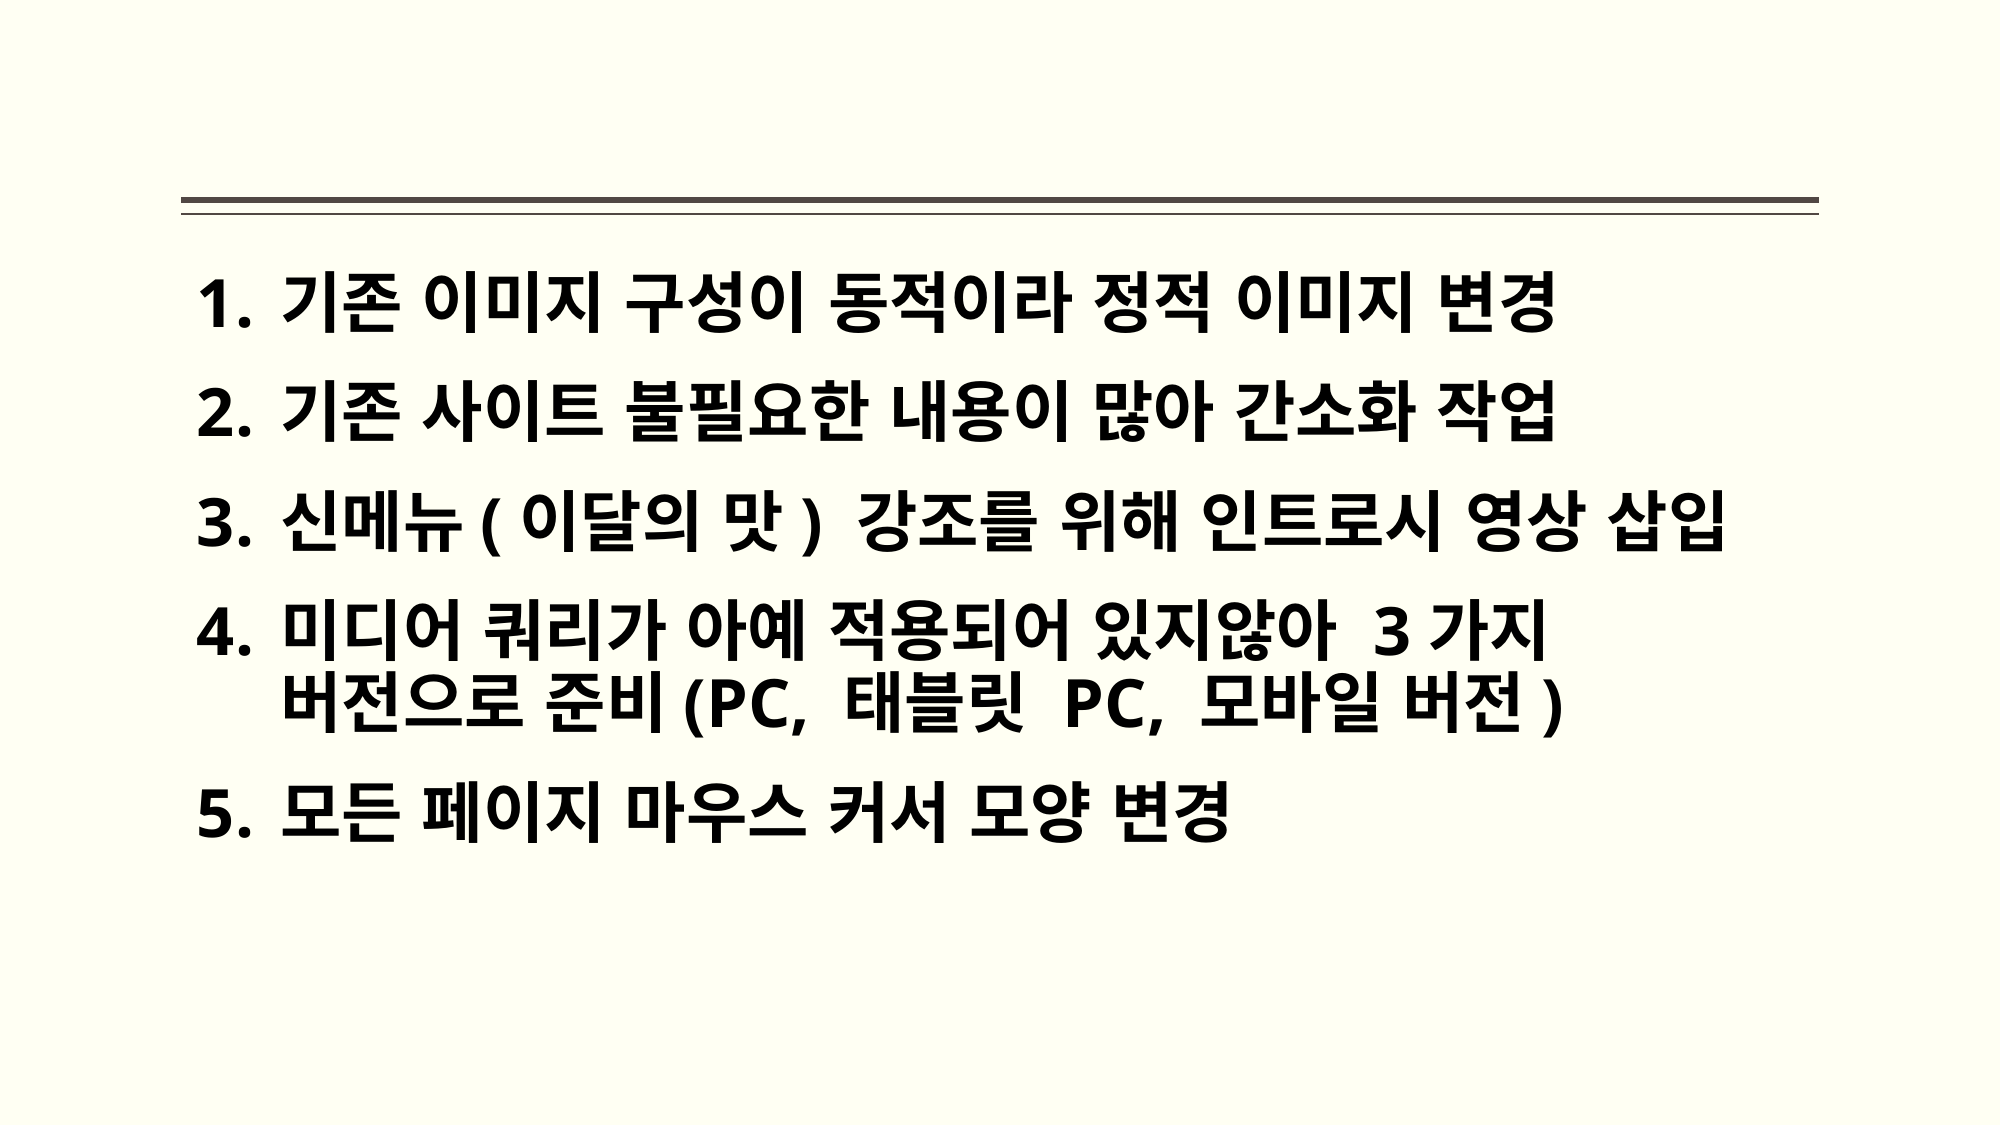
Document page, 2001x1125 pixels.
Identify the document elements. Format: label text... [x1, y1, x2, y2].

text_box 기존 이미지 구성이 동적이라 정적 이미지 변경 기존 사이트 불필요한 내용이 많아 간소화 작업 신메뉴(이달의 맛) 강조를 위해 인트로시 영상 삽입 미디어 쿼리가 아예 적용되어 있지않아 3가지 버전으로 준비(PC, 태블릿 PC, 모바일 버전) 모든 페이지 마우스 커서 모양 변경 [181, 262, 1819, 1013]
